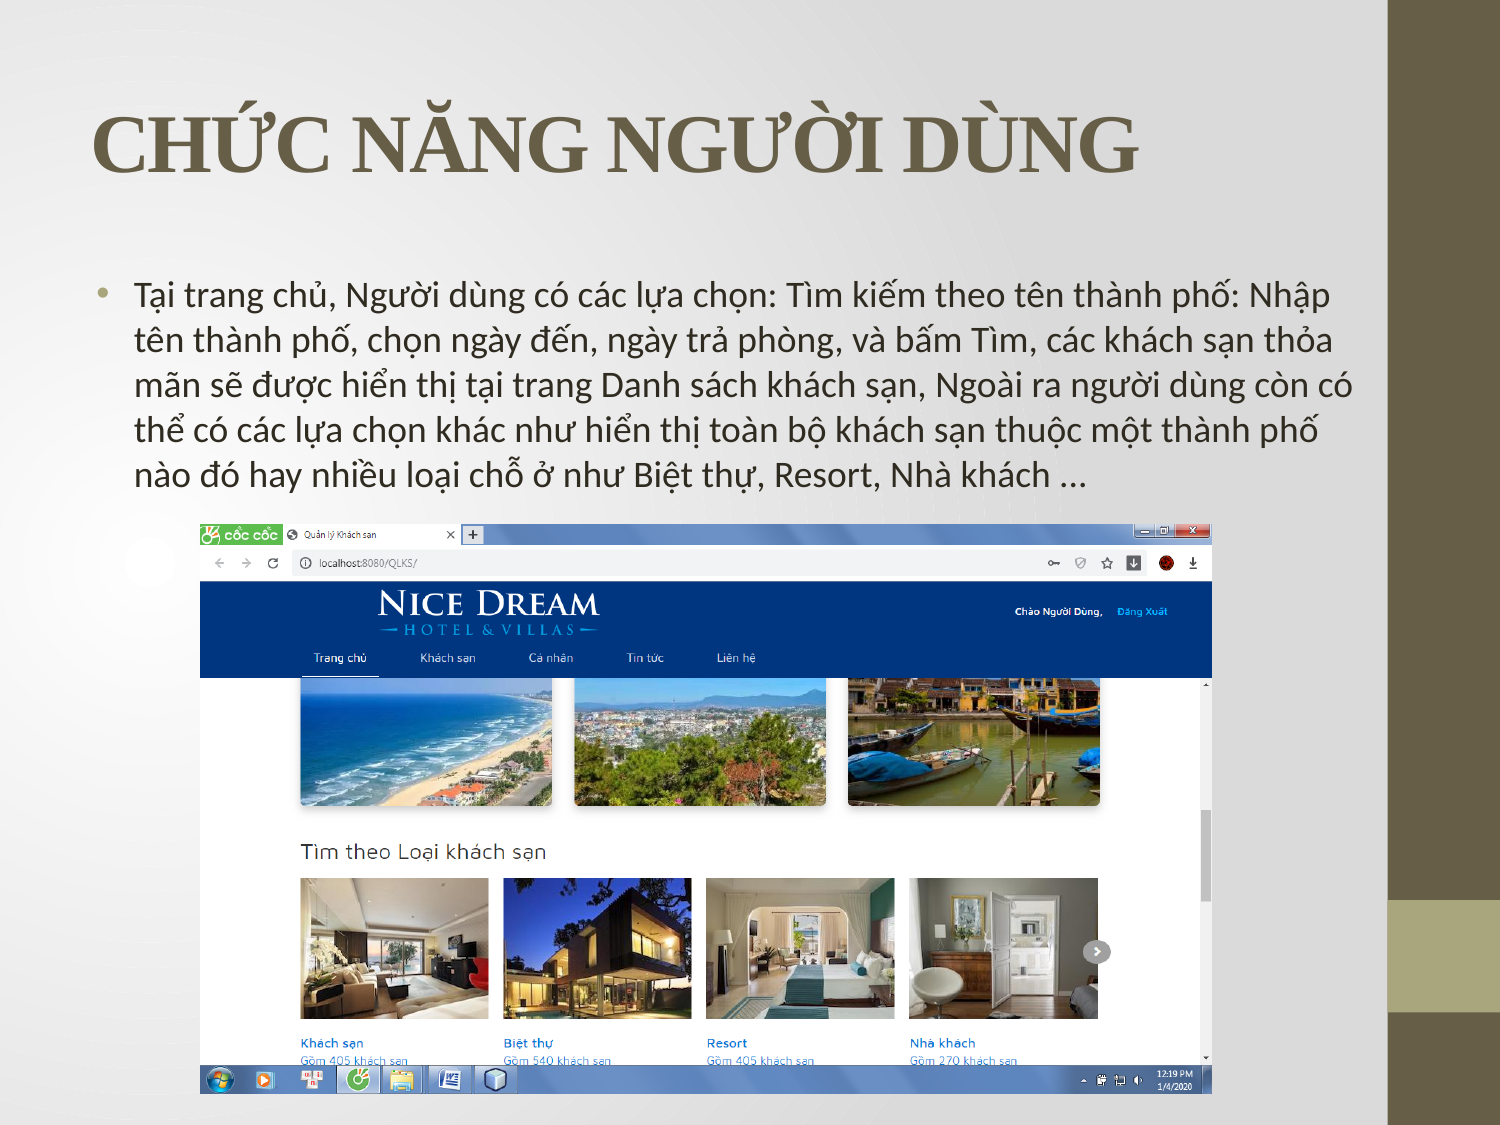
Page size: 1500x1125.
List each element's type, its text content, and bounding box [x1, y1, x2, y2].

list Tại trang chủ, Người dùng có các lựa chọn: Tìm kiếm theo tên thành phố: Nhập tên thành phố, chọn ngày đến, ngày trả phòng, và bấm Tìm, các khách sạn thỏa mãn sẽ được hiển thị tại trang Danh sách khách sạn, Ngoài ra người dùng còn có thể có các lựa chọn khác như hiển thị toàn bộ khách sạn thuộc một thành phố nào đó hay nhiều loại chỗ ở như Biệt thự, Resort, Nhà khách ... [62, 262, 1375, 1013]
title CHỨC NĂNG NGƯỜI DÙNG [75, 45, 1325, 233]
picture [199, 524, 1213, 1095]
